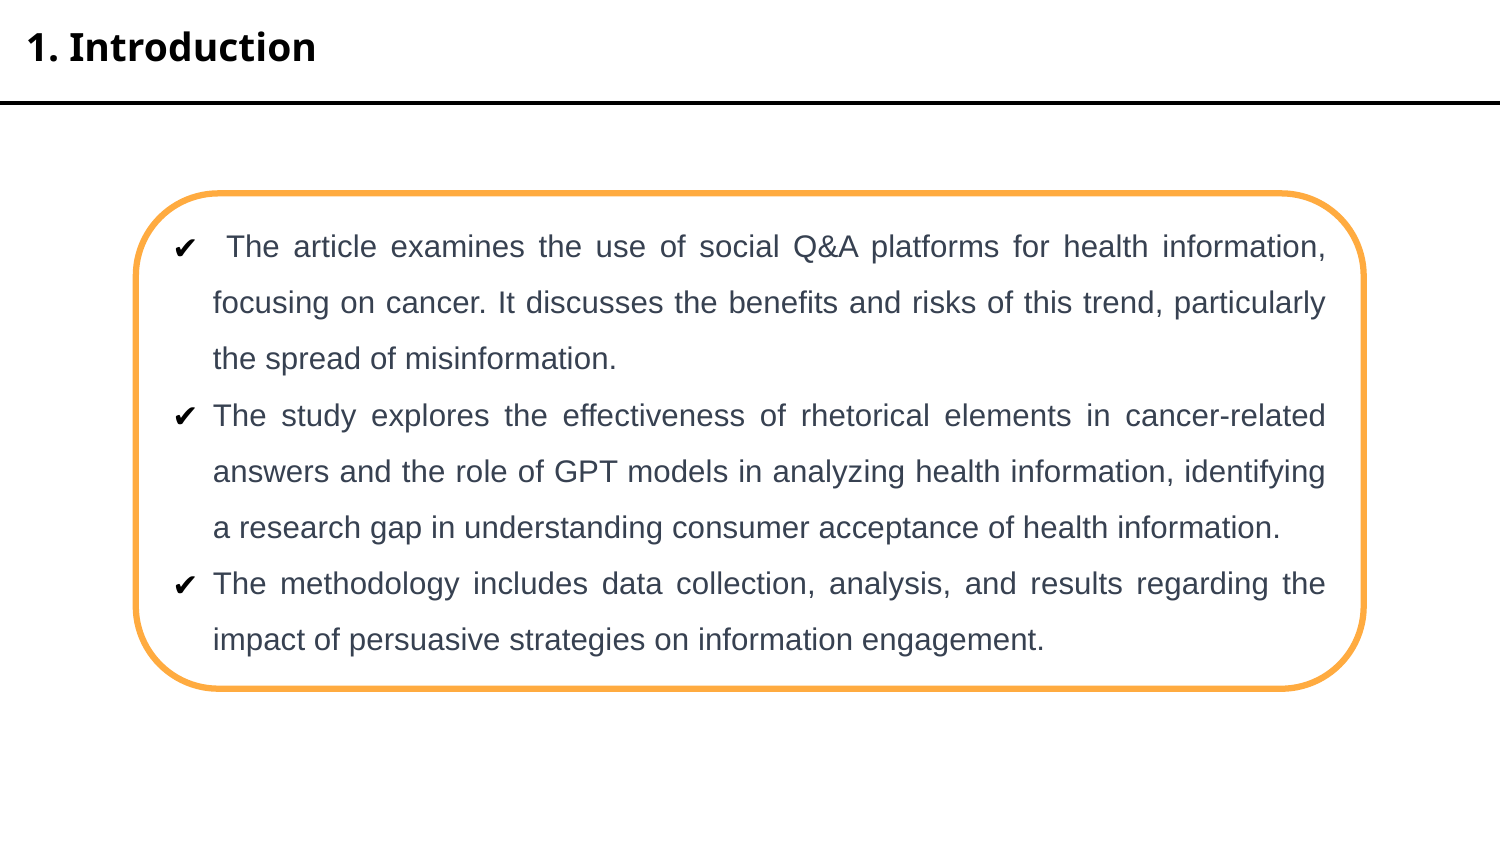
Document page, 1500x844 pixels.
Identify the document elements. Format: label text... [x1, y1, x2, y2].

text_box 1. Introduction [14, 17, 364, 102]
text_box The article examines the use of social Q&A platforms for health information, focusing on cancer. It discusses the benefits and risks of this trend, particularly the spread of misinformation. The study explores the effectiveness of rhetorical elements in cancer-related answers and the role of GPT models in analyzing health information, identifying a research gap in understanding consumer acceptance of health information. The methodology includes data collection, analysis, and results regarding the impact of persuasive strategies on information engagement. [135, 193, 1364, 689]
